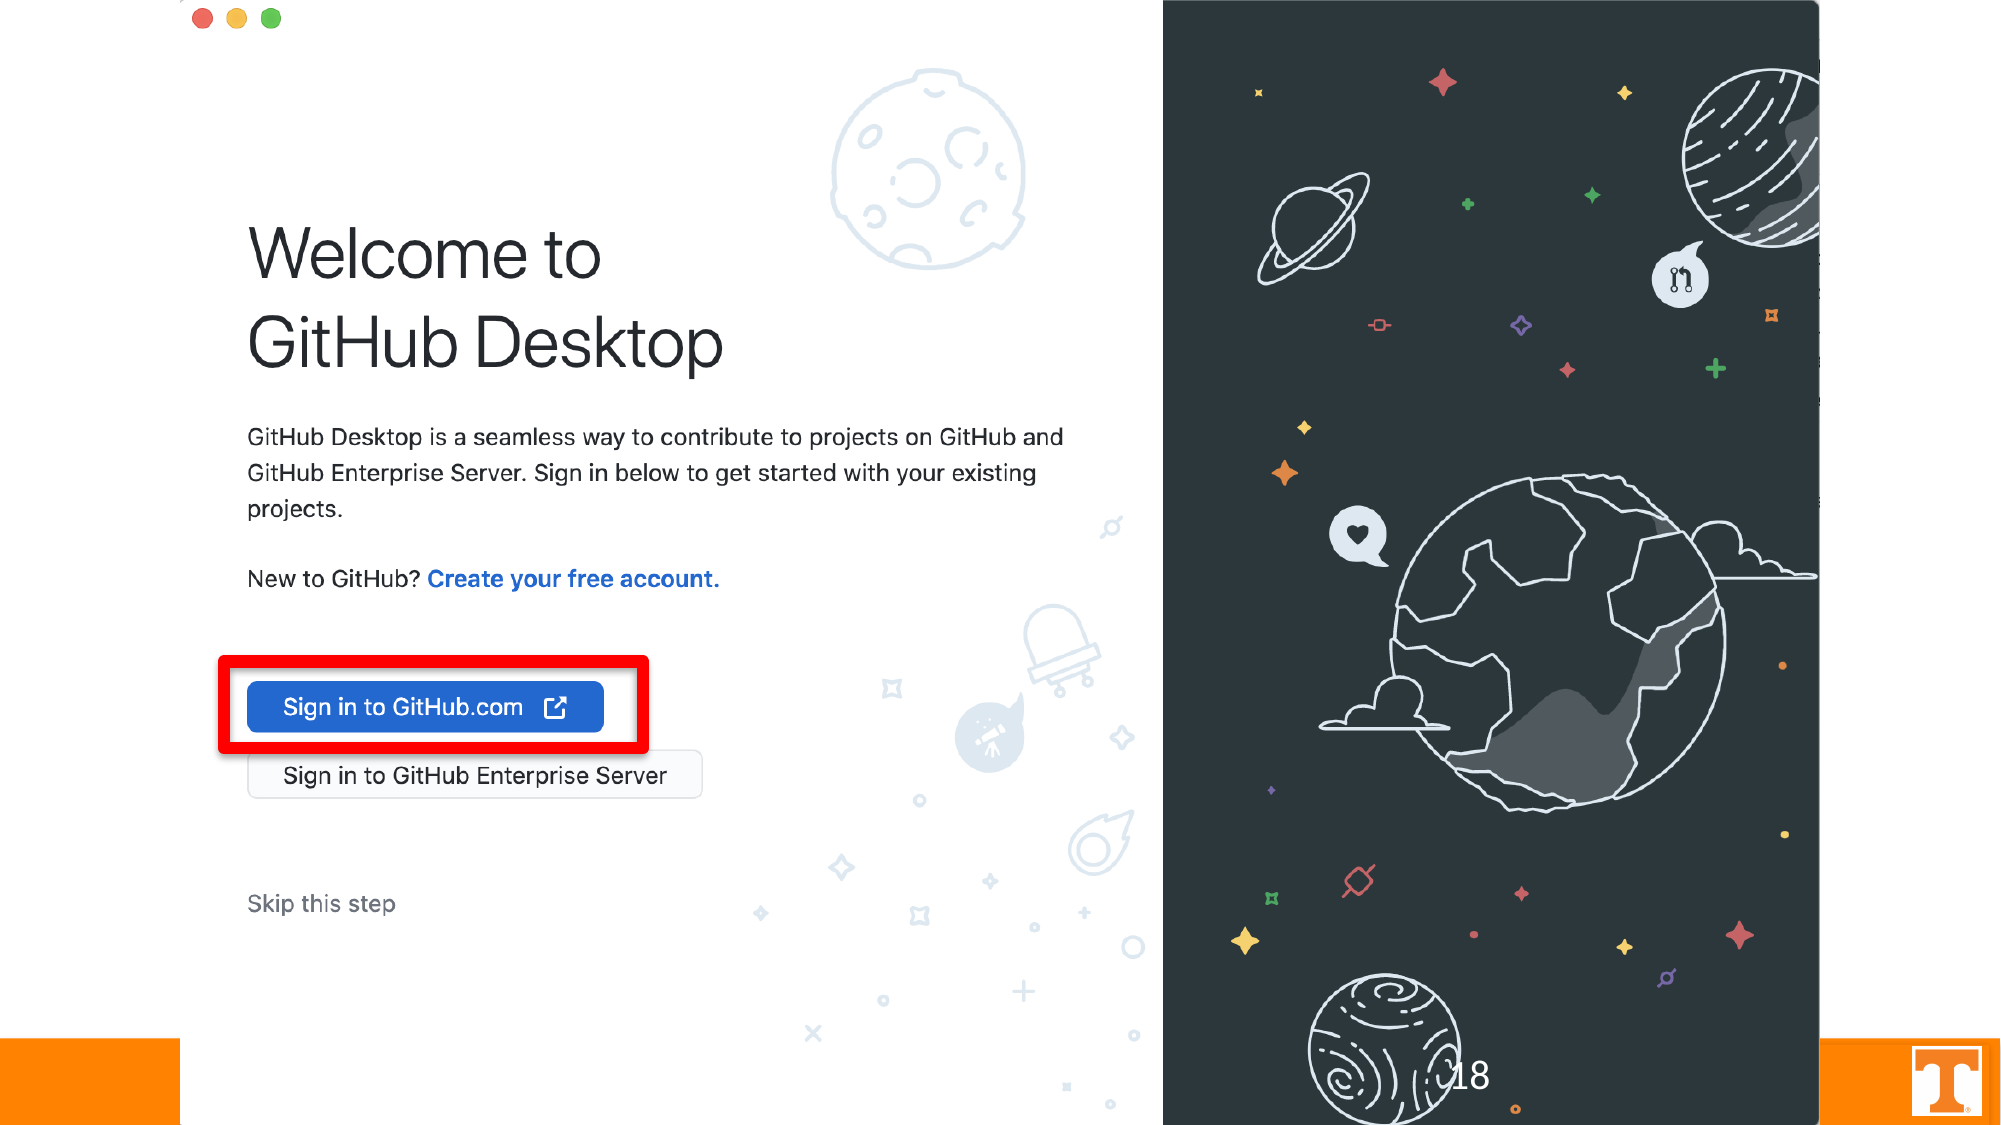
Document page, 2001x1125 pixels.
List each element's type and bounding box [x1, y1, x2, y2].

picture [1912, 1046, 1982, 1116]
picture [180, 0, 1820, 1125]
